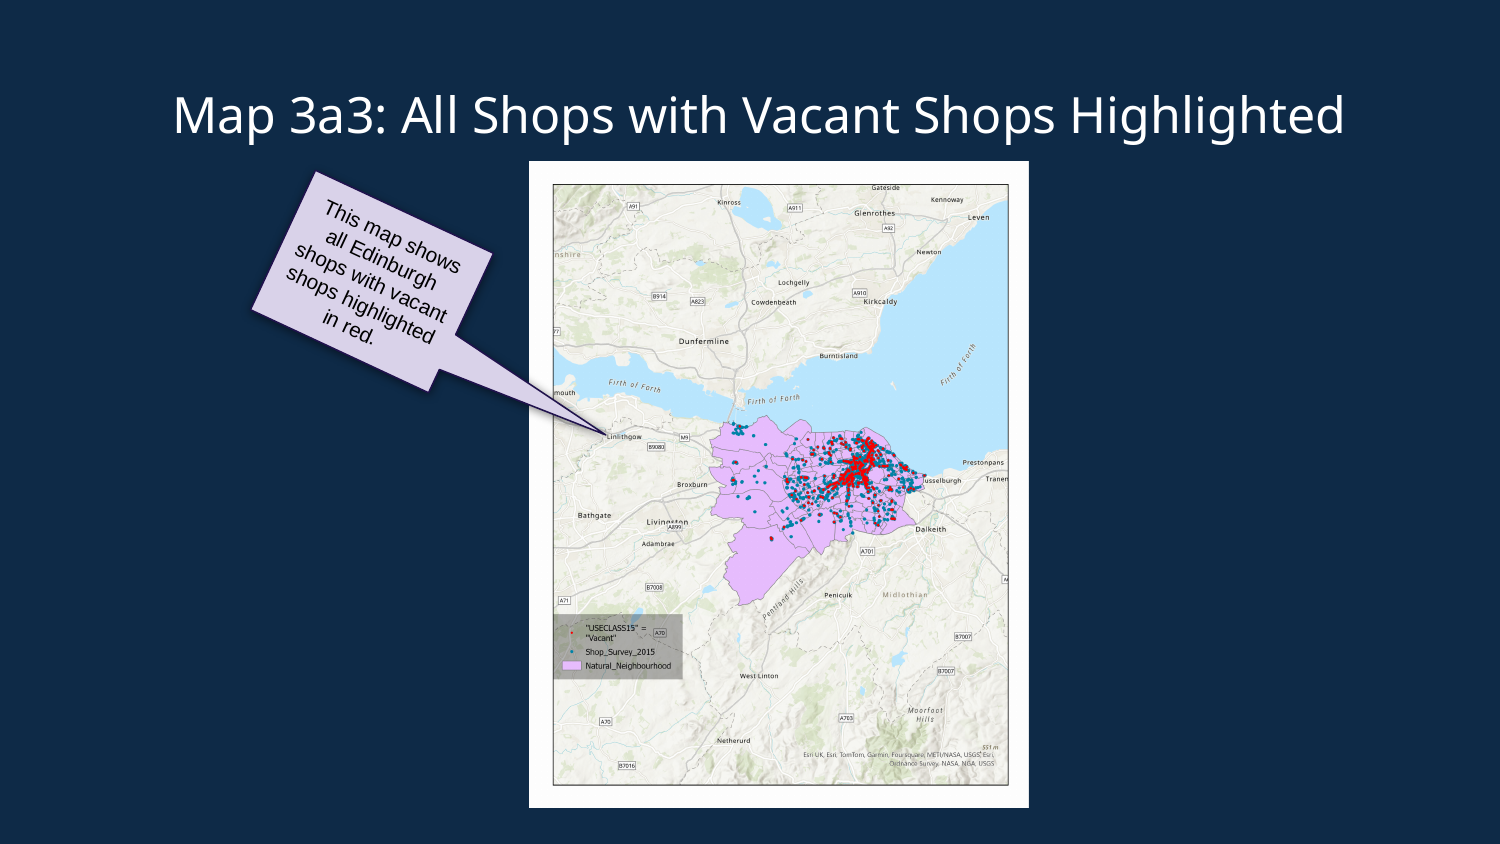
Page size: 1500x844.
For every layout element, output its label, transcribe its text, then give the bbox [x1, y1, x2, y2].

picture [528, 161, 1029, 809]
text_box This map shows all Edinburgh shops with vacant shops highlighted in red. [250, 170, 523, 403]
title Map 3a3: All Shops with Vacant Shops Highlighted [84, 68, 1435, 148]
